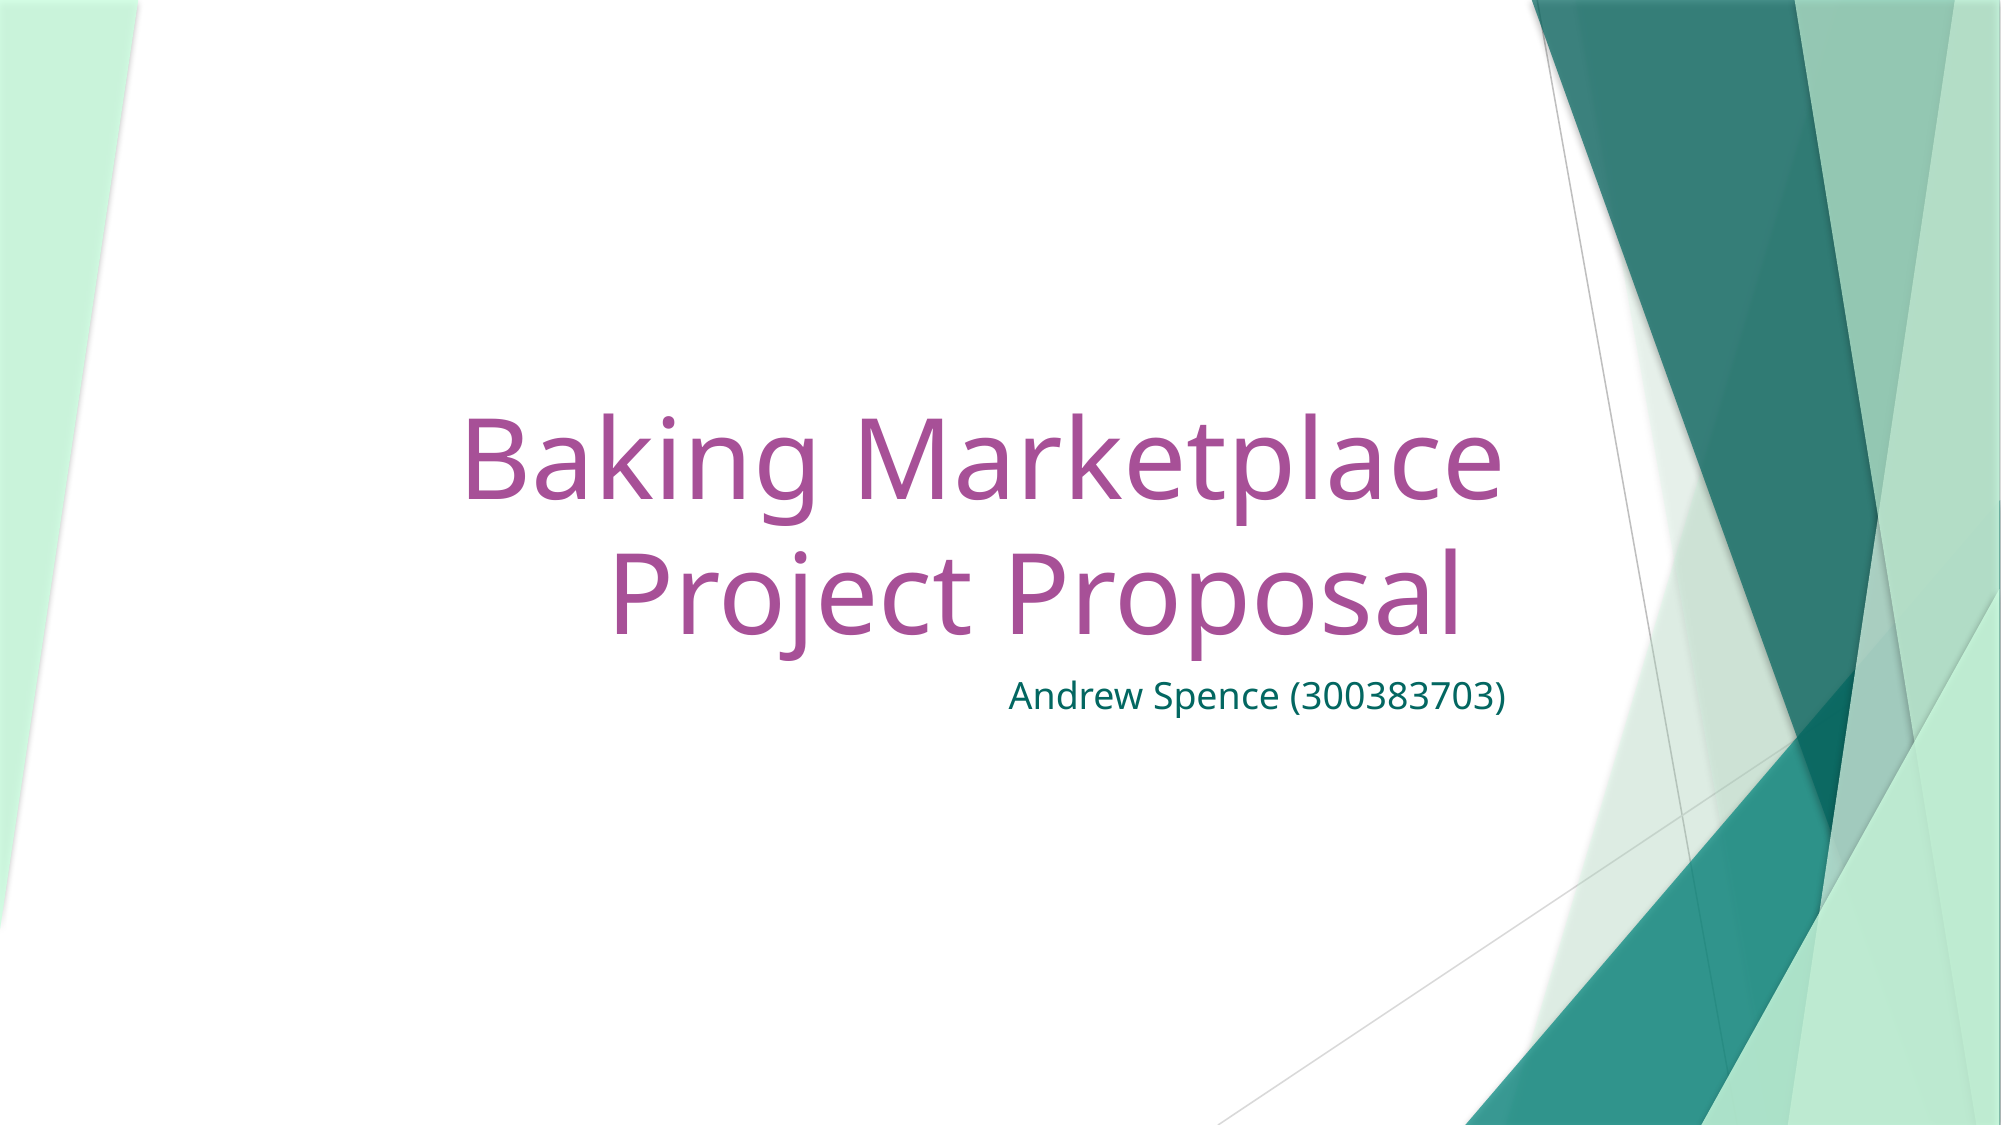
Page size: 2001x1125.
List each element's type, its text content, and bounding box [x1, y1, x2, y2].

title Baking Marketplace Project Proposal [247, 394, 1522, 664]
subtitle Andrew Spence (300383703) [247, 664, 1522, 845]
